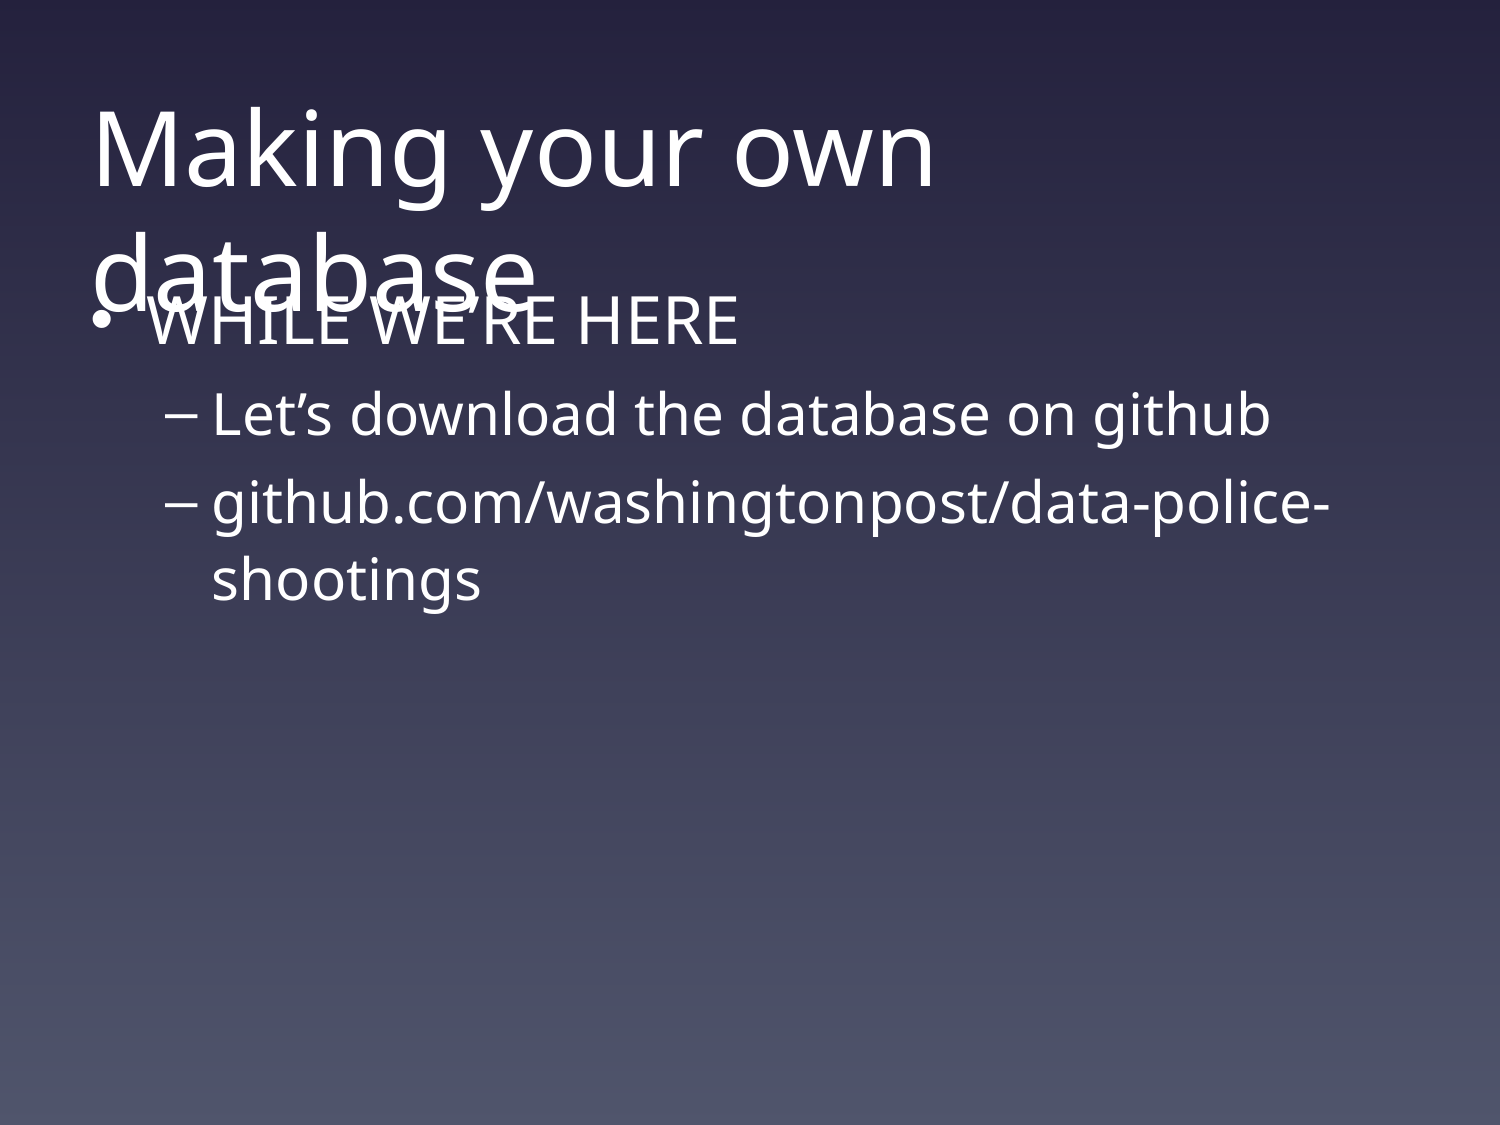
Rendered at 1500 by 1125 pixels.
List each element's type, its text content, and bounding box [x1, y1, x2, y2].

title Making your own database [75, 75, 1425, 262]
list WHILE WE’RE HERE Let’s download the database on github github.com/washingtonpost/data-police-shootings [75, 262, 1500, 1005]
